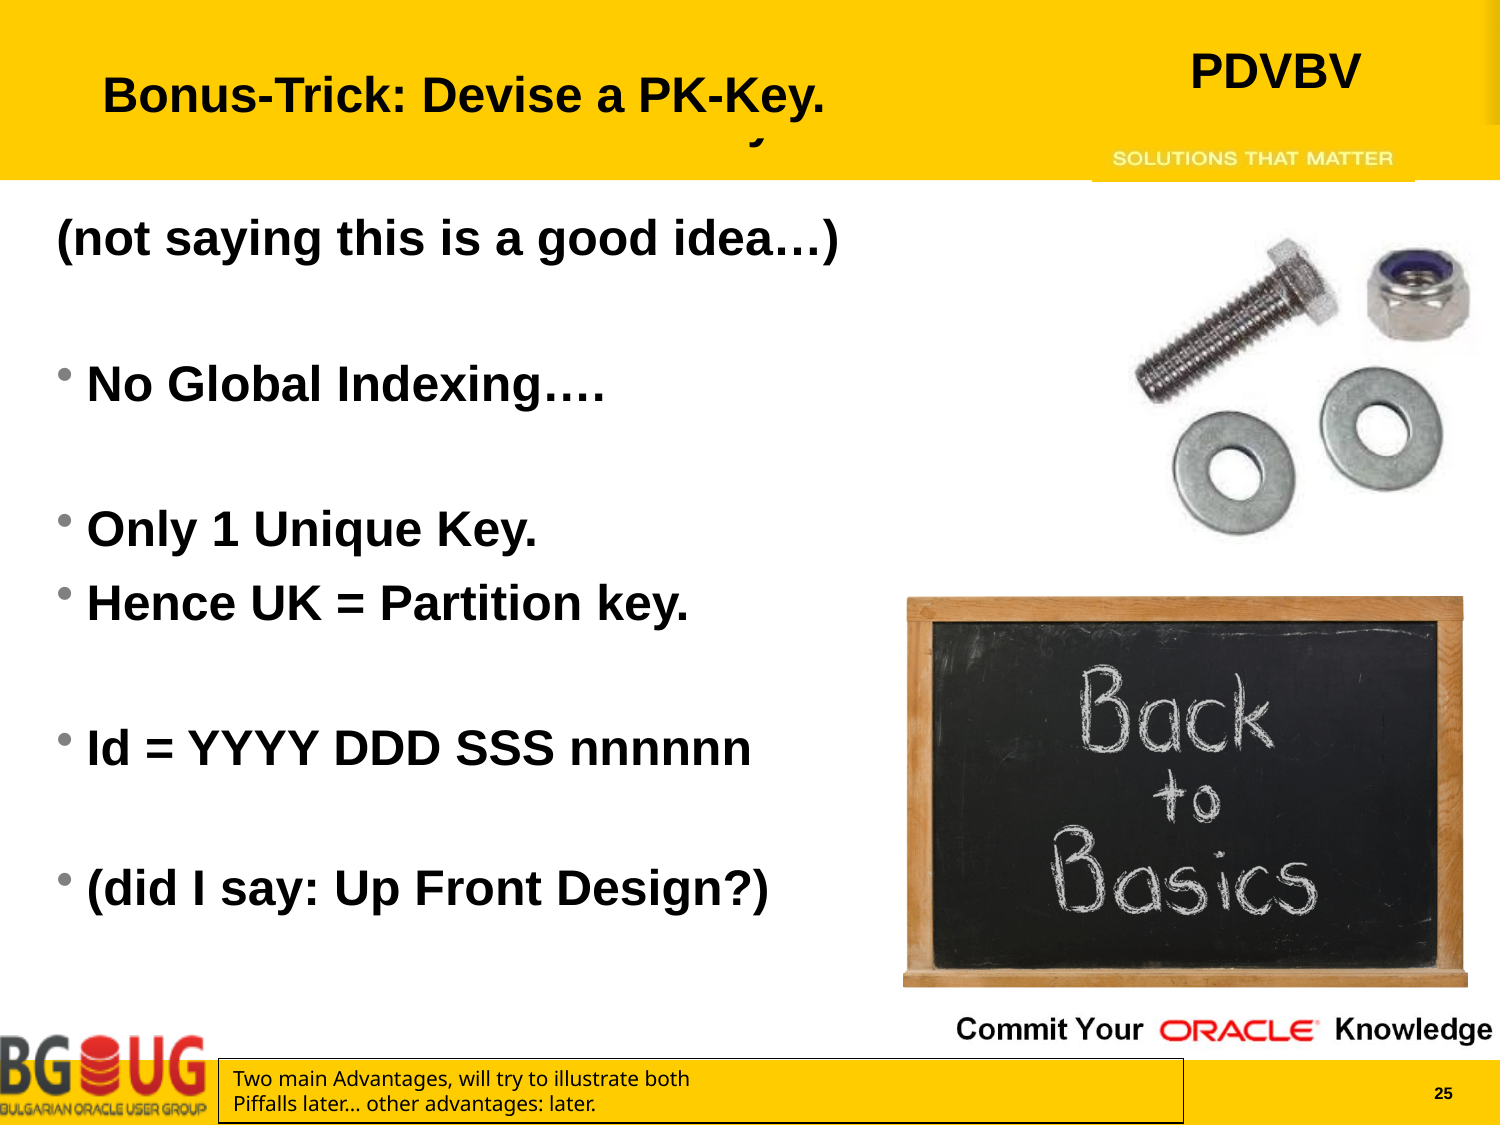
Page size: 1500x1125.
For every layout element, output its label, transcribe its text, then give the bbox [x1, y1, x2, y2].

picture [1092, 137, 1415, 182]
list (not saying this is a good idea…) No Global Indexing…. Only 1 Unique Key. Hence UK = Partition key. Id = YYYY DDD SSS nnnnnn (did I say: Up Front Design?) [40, 209, 1247, 1024]
picture [1127, 216, 1497, 560]
picture [0, 1034, 207, 1121]
picture [952, 1011, 1500, 1050]
title Bonus-Trick: Devise a PK-Key. [86, 45, 1140, 139]
slide_number 25 [1409, 1074, 1468, 1100]
text_box Two main Advantages, will try to illustrate both Piffalls later… other advantages: later. [218, 1058, 1184, 1123]
picture [1160, 0, 1500, 125]
picture [903, 596, 1468, 988]
